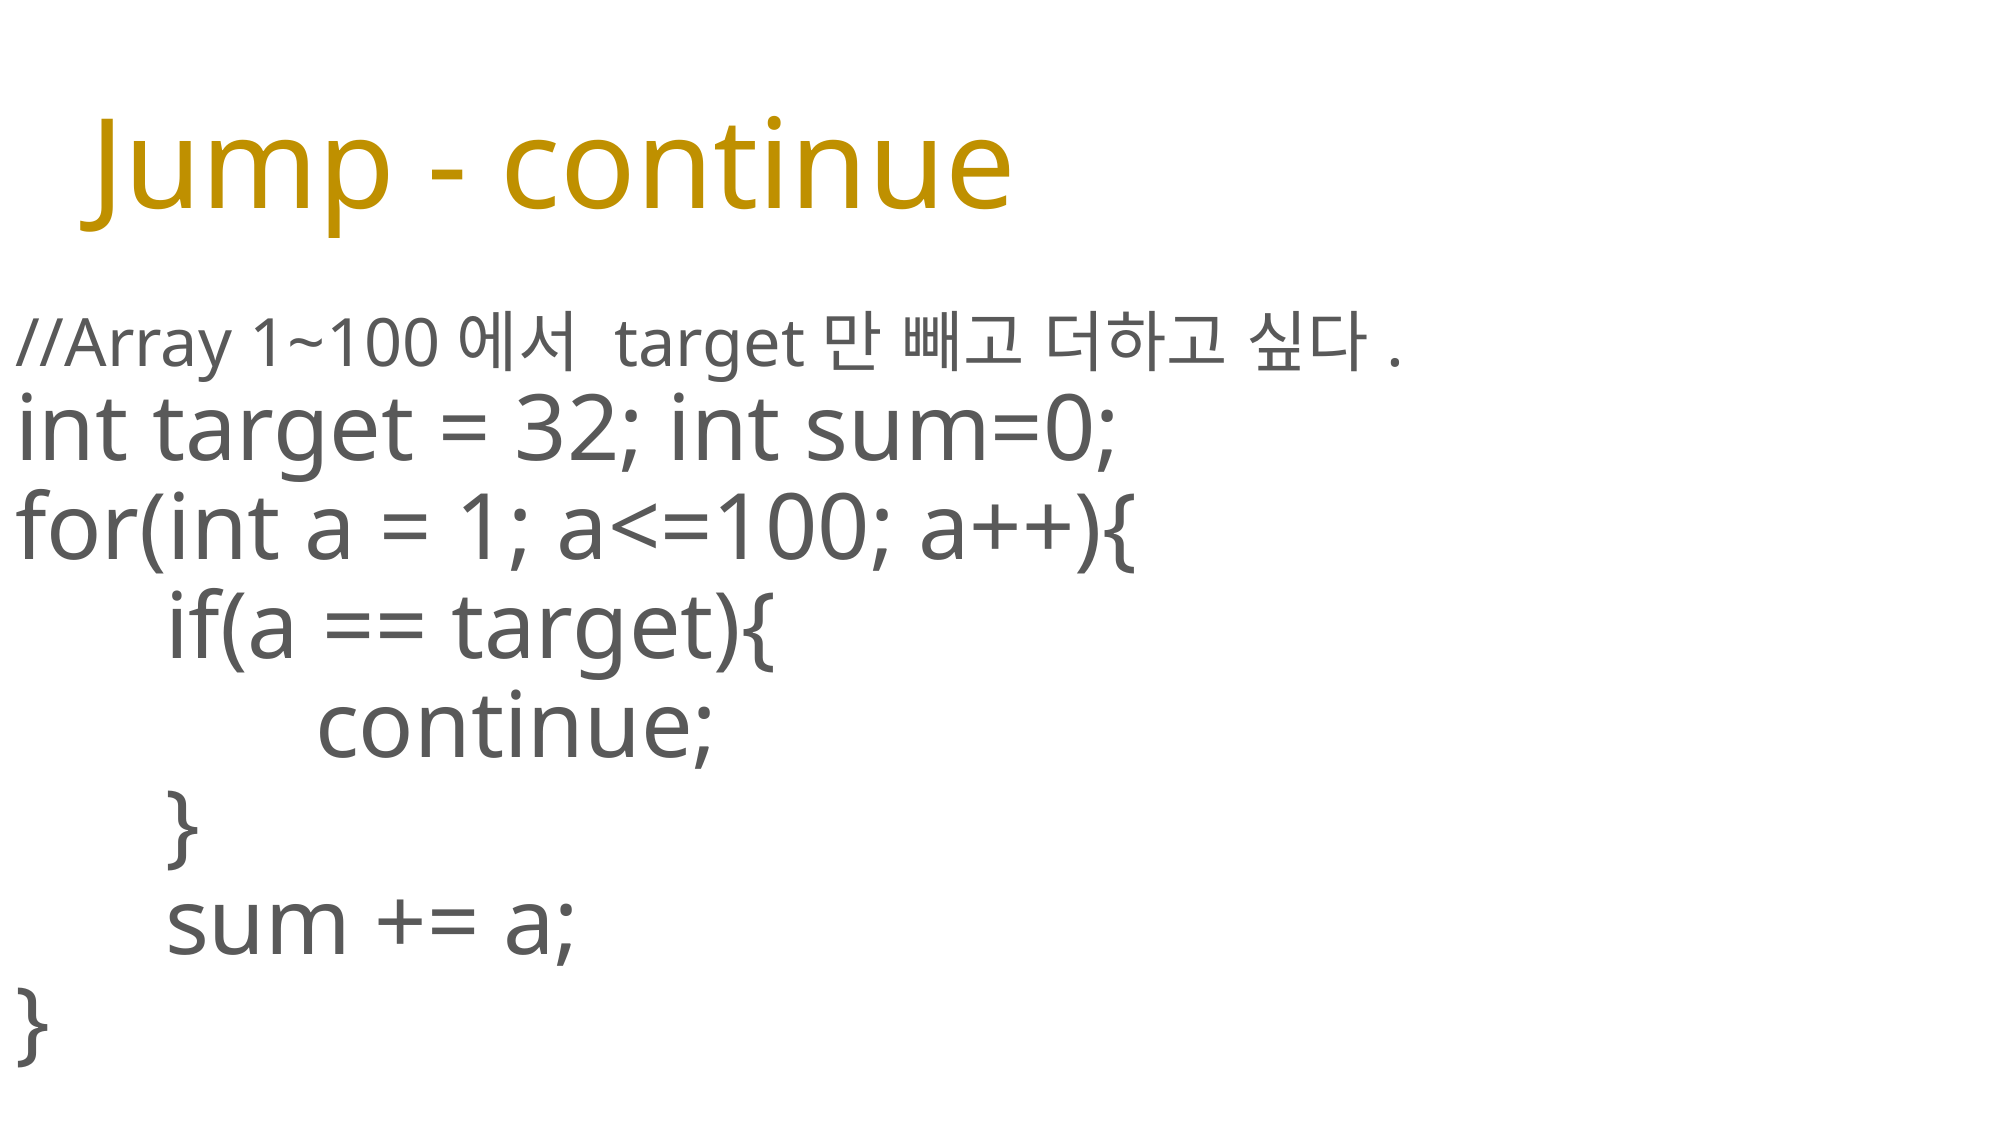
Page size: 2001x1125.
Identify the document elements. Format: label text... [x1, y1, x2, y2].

title Jump - continue [75, 59, 1800, 257]
text_box //Array 1~100에서 target만 빼고 더하고 싶다. int target = 32; int sum=0; for(int a = 1; a<=100; a++){ if(a == target){ continue; } sum += a; } [0, 257, 2000, 1125]
